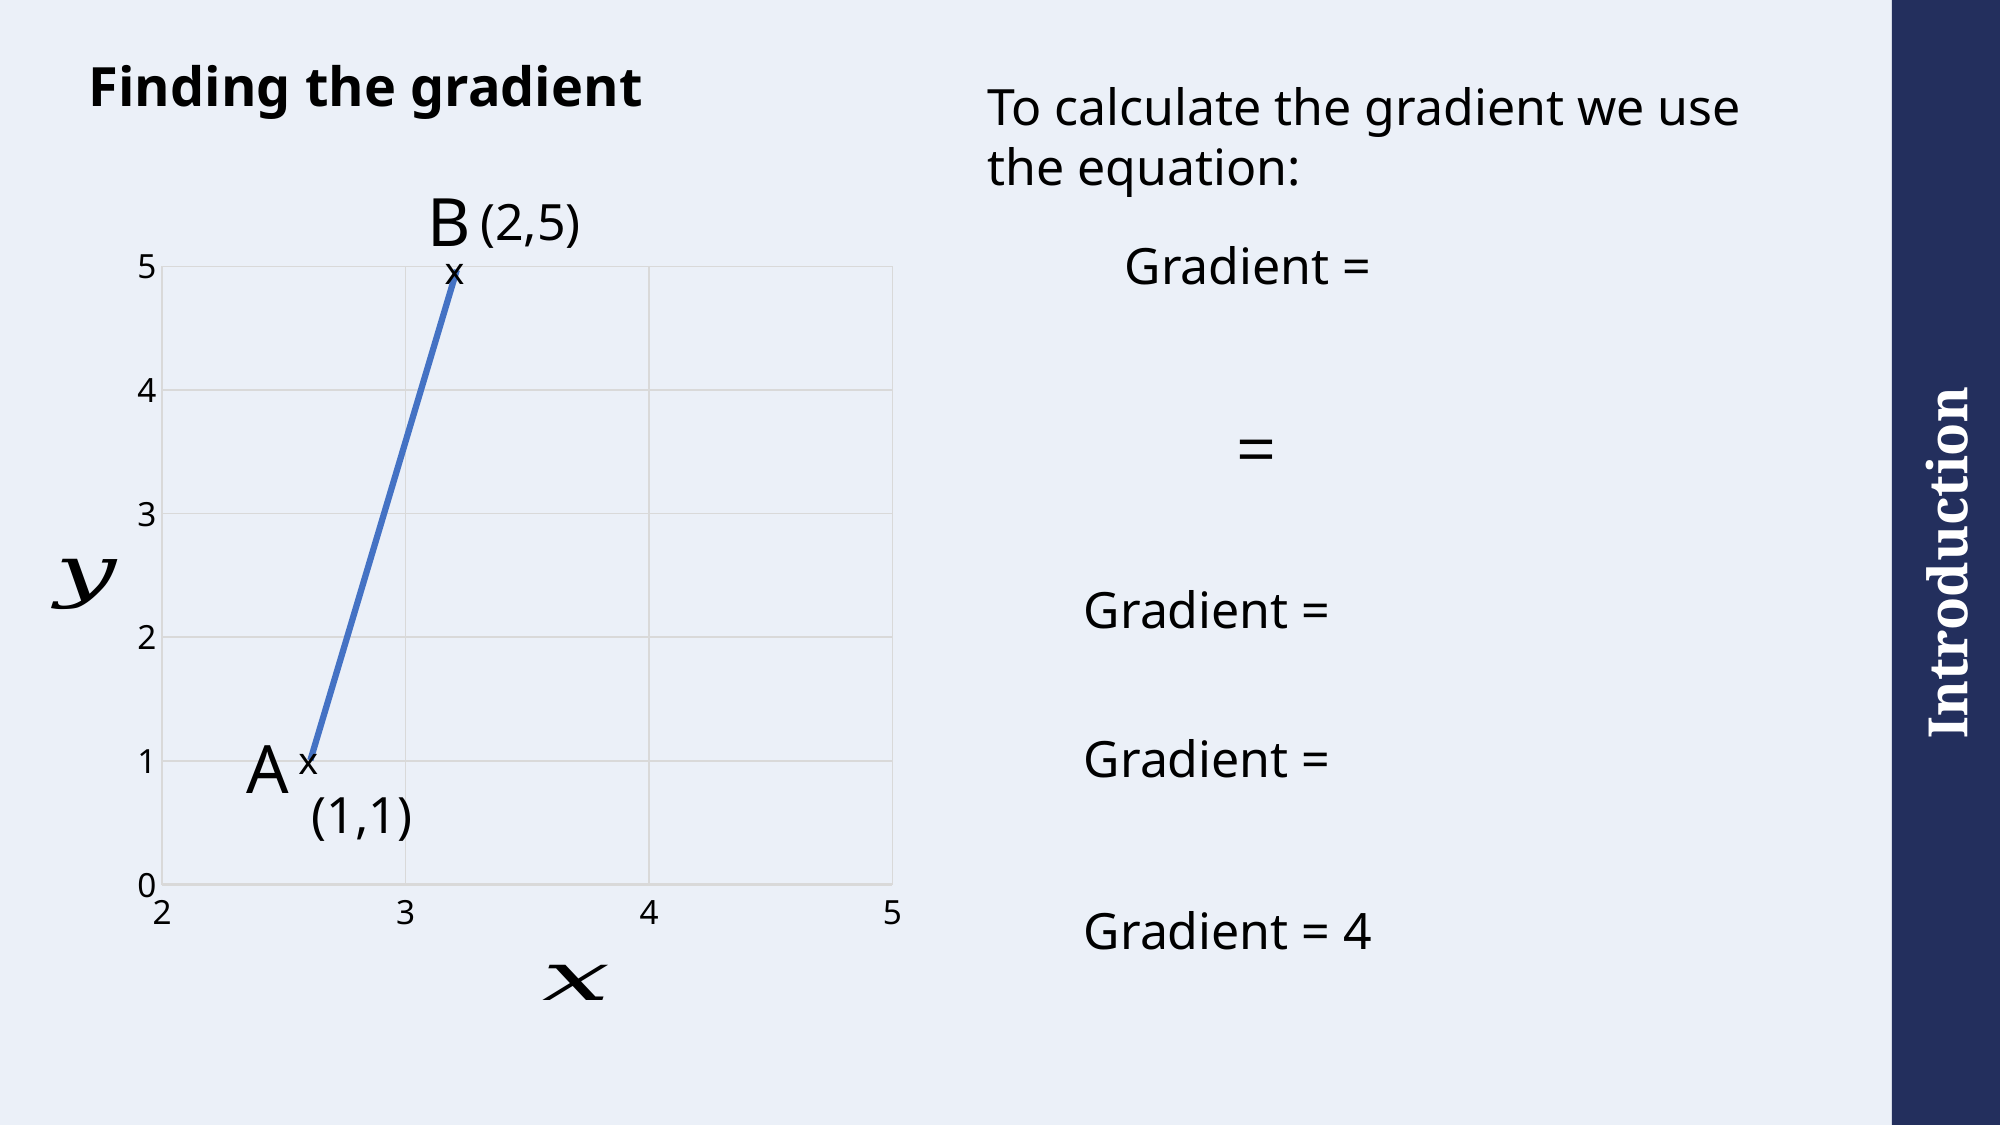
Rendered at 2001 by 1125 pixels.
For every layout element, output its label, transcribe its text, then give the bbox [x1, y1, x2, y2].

text_box Gradient = 4 [1068, 892, 1557, 967]
title Finding the gradient [88, 0, 1831, 119]
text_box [310, 270, 457, 761]
text_box To calculate the gradient we use the equation: [972, 67, 1818, 203]
text_box (2,5) [465, 182, 596, 240]
chart [88, 240, 934, 980]
text_box B [412, 172, 491, 240]
